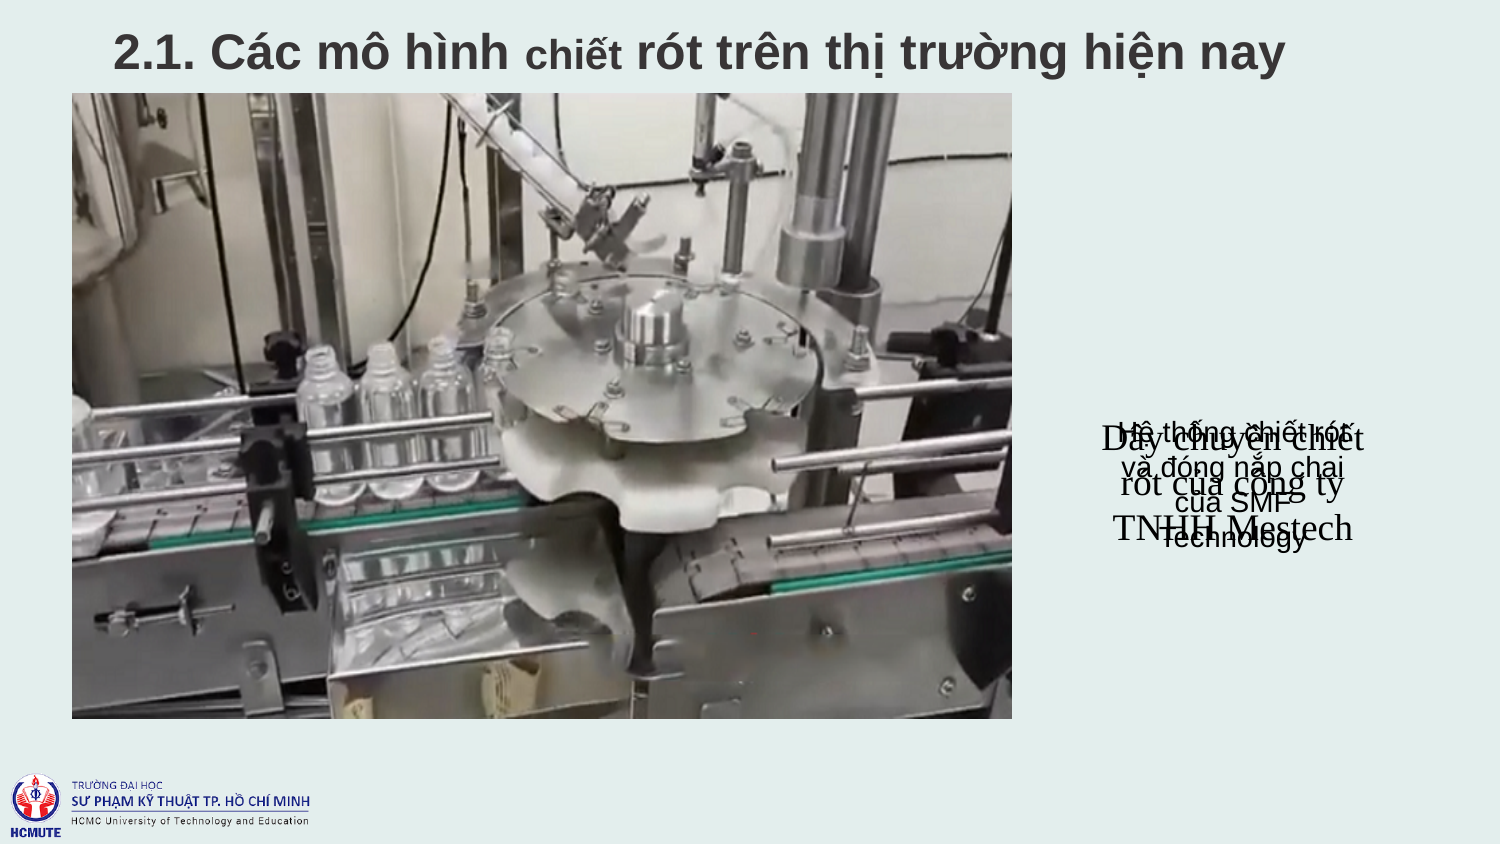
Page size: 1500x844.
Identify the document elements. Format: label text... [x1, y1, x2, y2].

text_box Hệ thống chiết rót và đóng nắp chai của SMF Technology [1083, 405, 1383, 561]
text_box 2.1. Các mô hình chiết rót trên thị trường hiện nay [72, 4, 1328, 94]
picture [0, 763, 317, 844]
picture [72, 92, 1012, 720]
